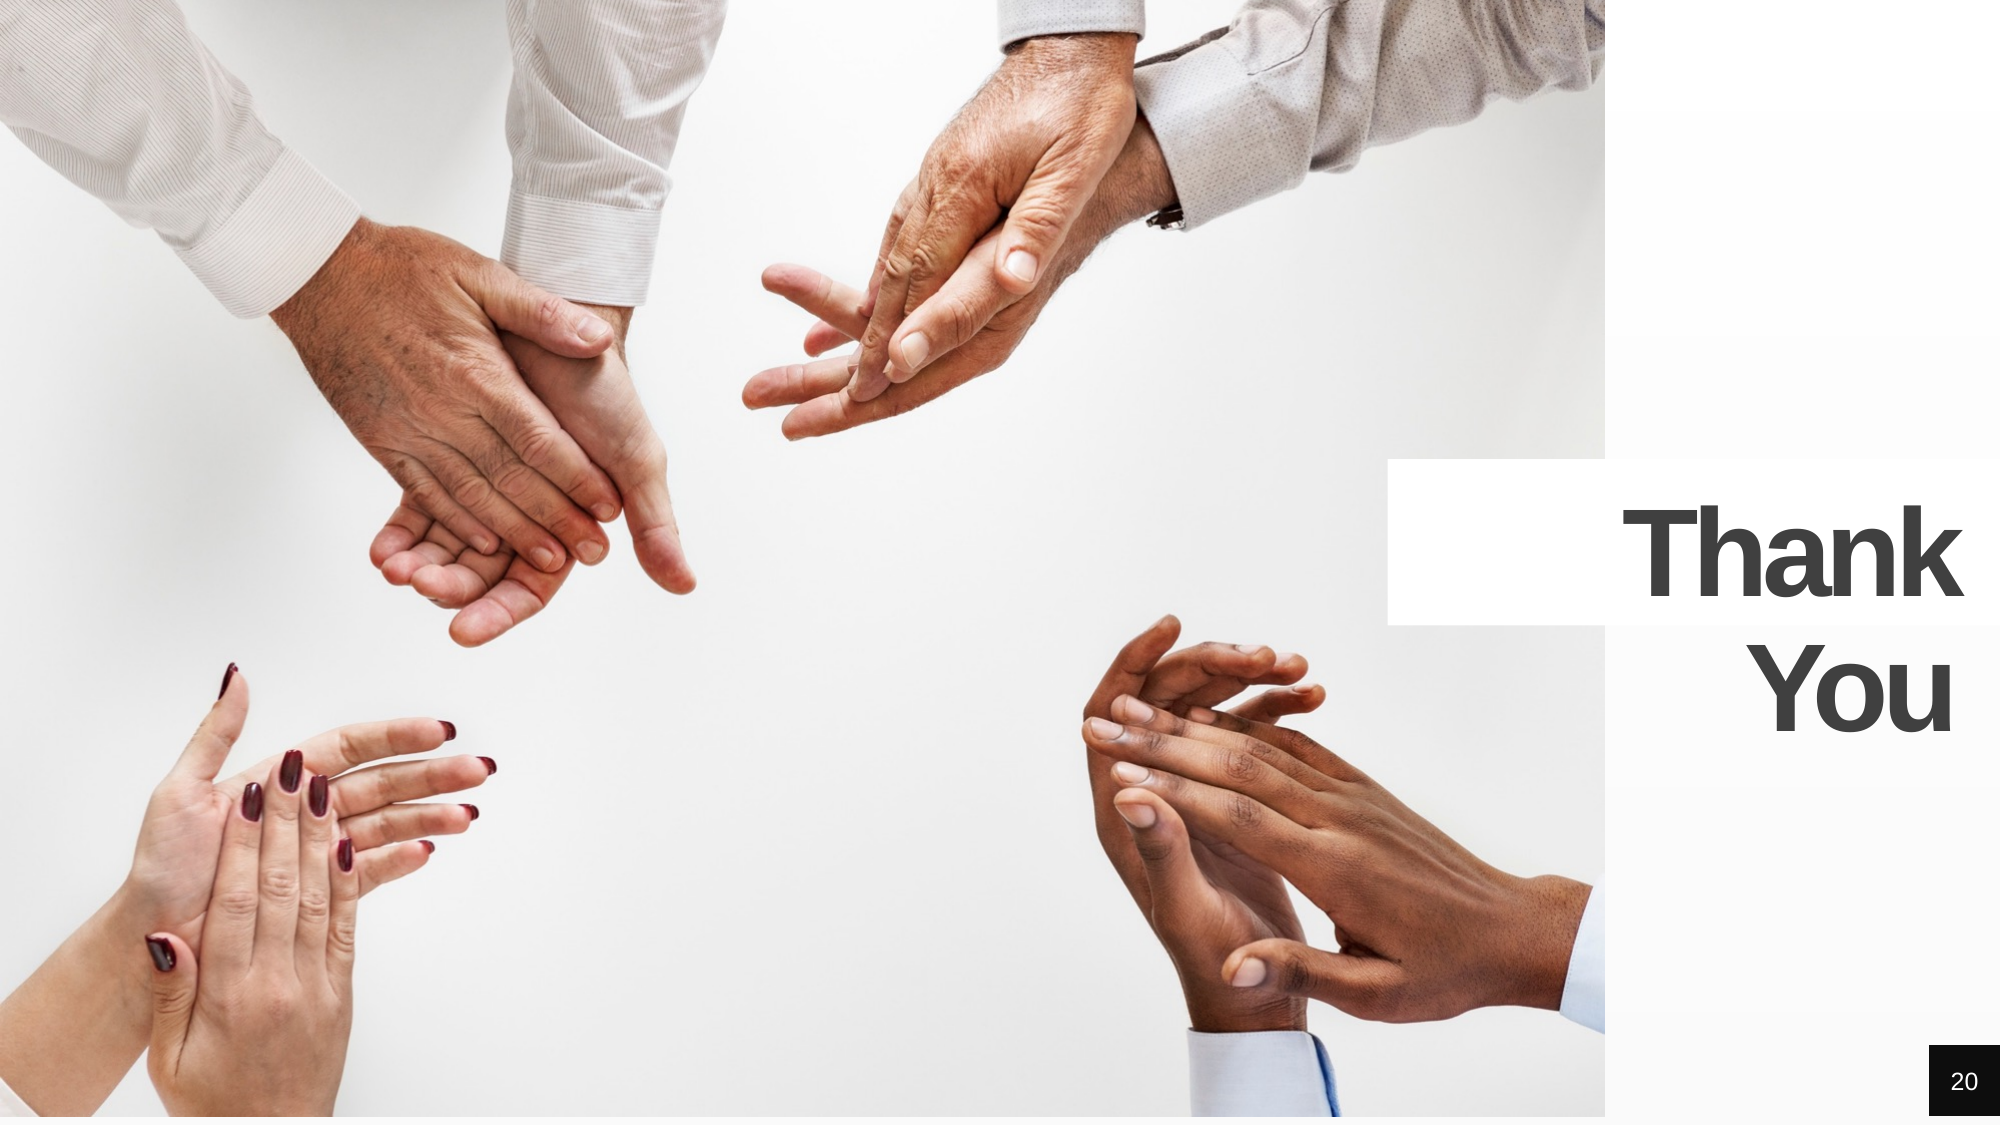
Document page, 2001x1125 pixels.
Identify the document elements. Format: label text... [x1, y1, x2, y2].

picture [0, 0, 1605, 1117]
title Thank You [1605, 459, 2000, 626]
slide_number 20 [1929, 1045, 2000, 1116]
